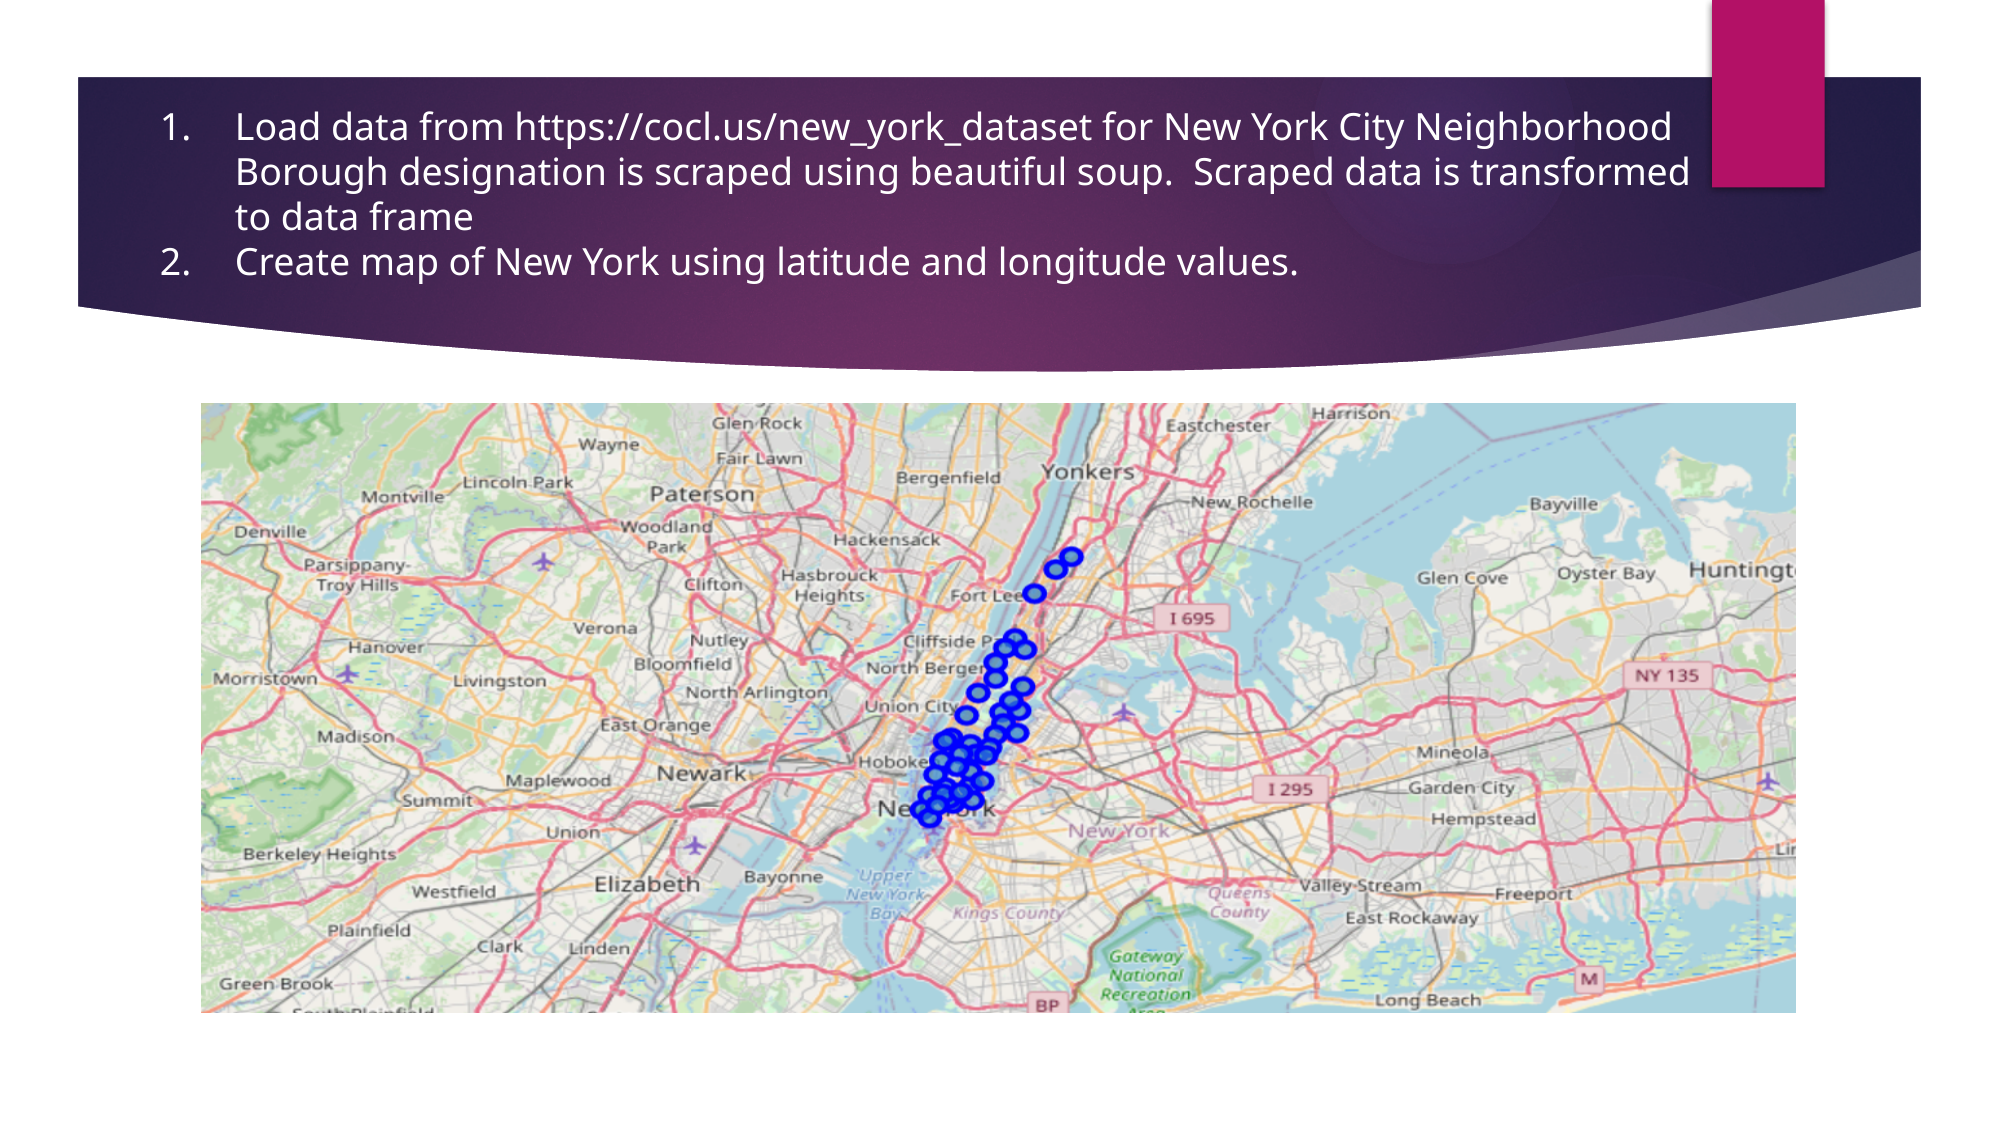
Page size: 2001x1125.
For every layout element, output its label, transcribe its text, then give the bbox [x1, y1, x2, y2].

list Load data from https://cocl.us/new_york_dataset for New York City Neighborhood Borough designation is scraped using beautiful soup. Scraped data is transformed to data frame Create map of New York using latitude and longitude values. [144, 95, 1720, 640]
picture [200, 403, 1796, 1013]
